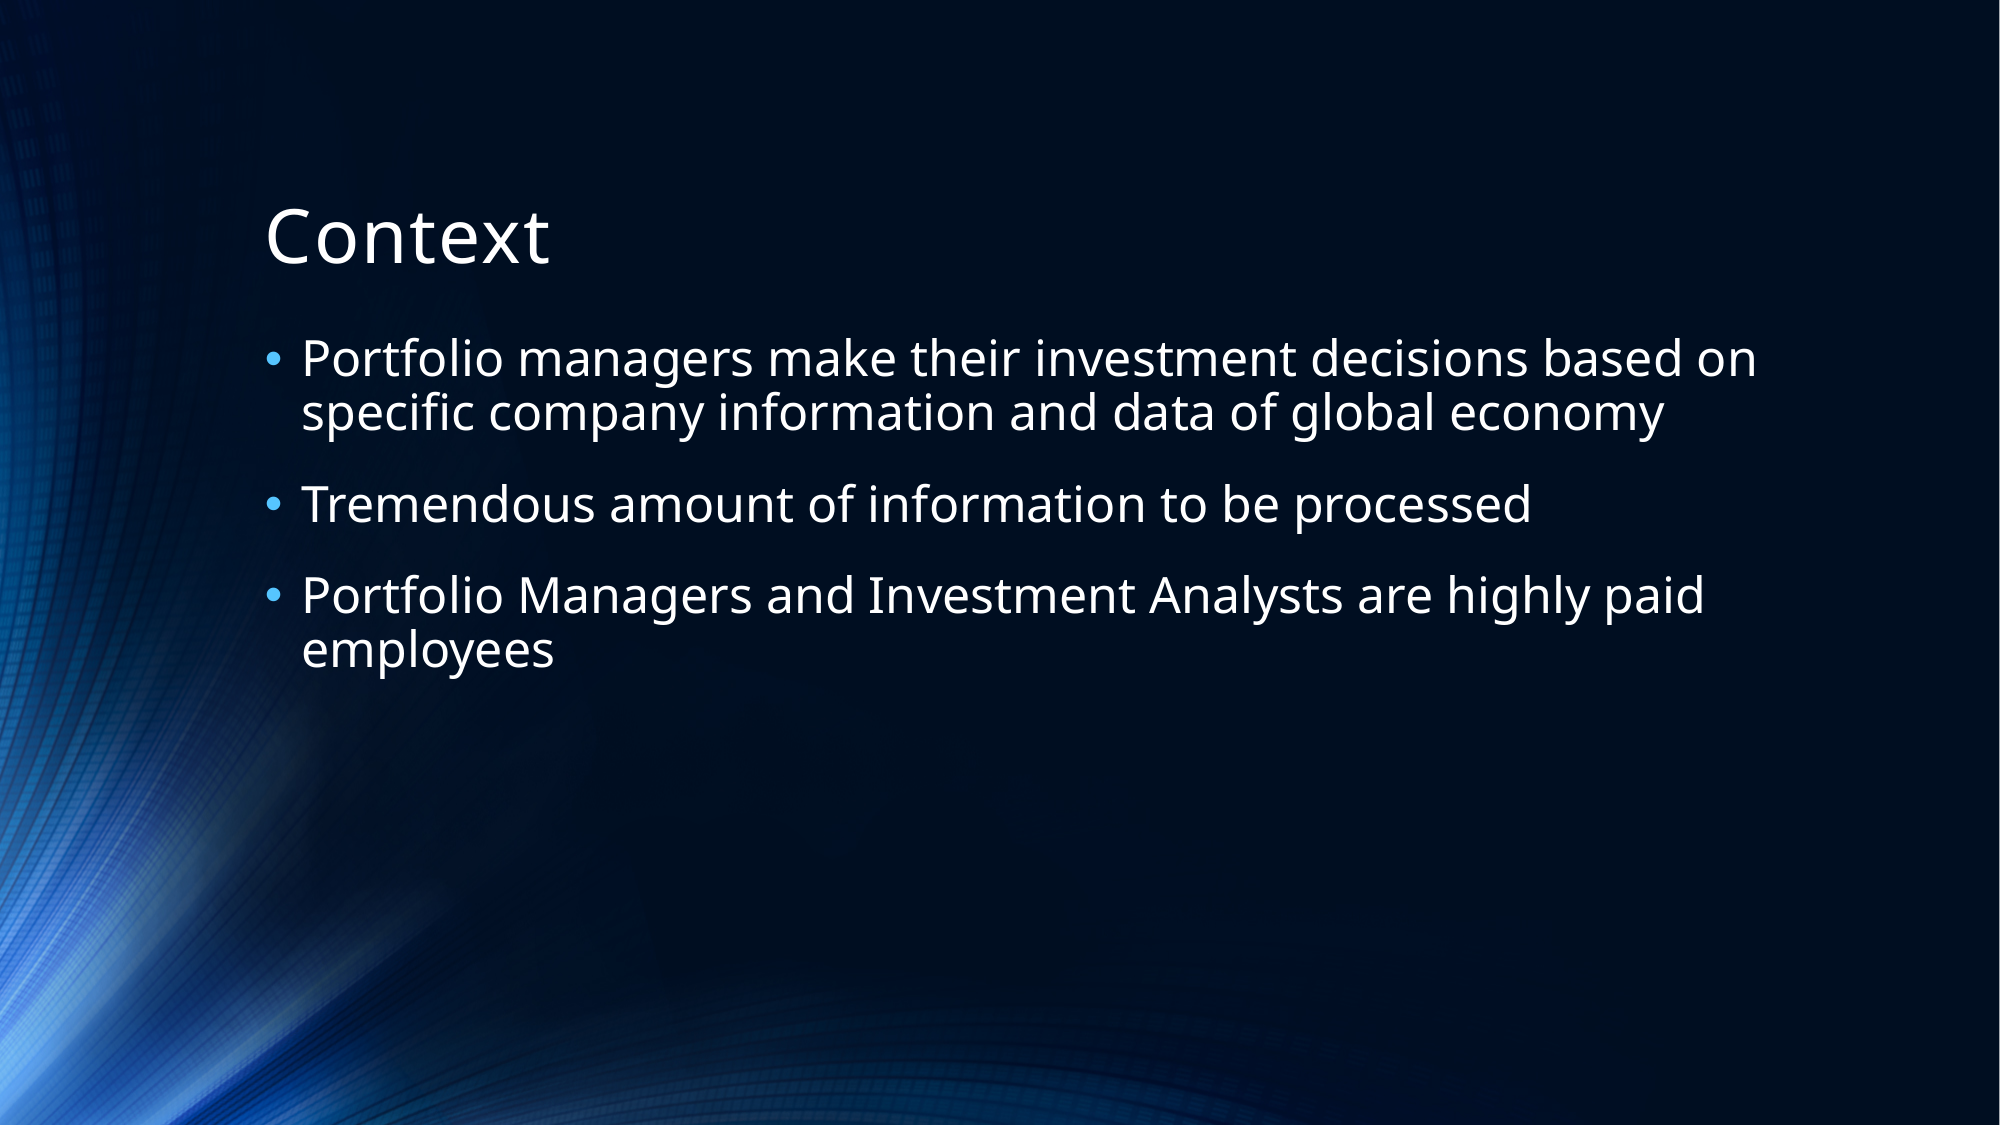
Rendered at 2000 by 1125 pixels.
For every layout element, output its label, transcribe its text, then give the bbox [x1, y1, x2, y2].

list Portfolio managers make their investment decisions based on specific company information and data of global economy Tremendous amount of information to be processed Portfolio Managers and Investment Analysts are highly paid employees [249, 326, 1916, 1002]
picture [0, 0, 2000, 1125]
title Context [249, 62, 1750, 288]
